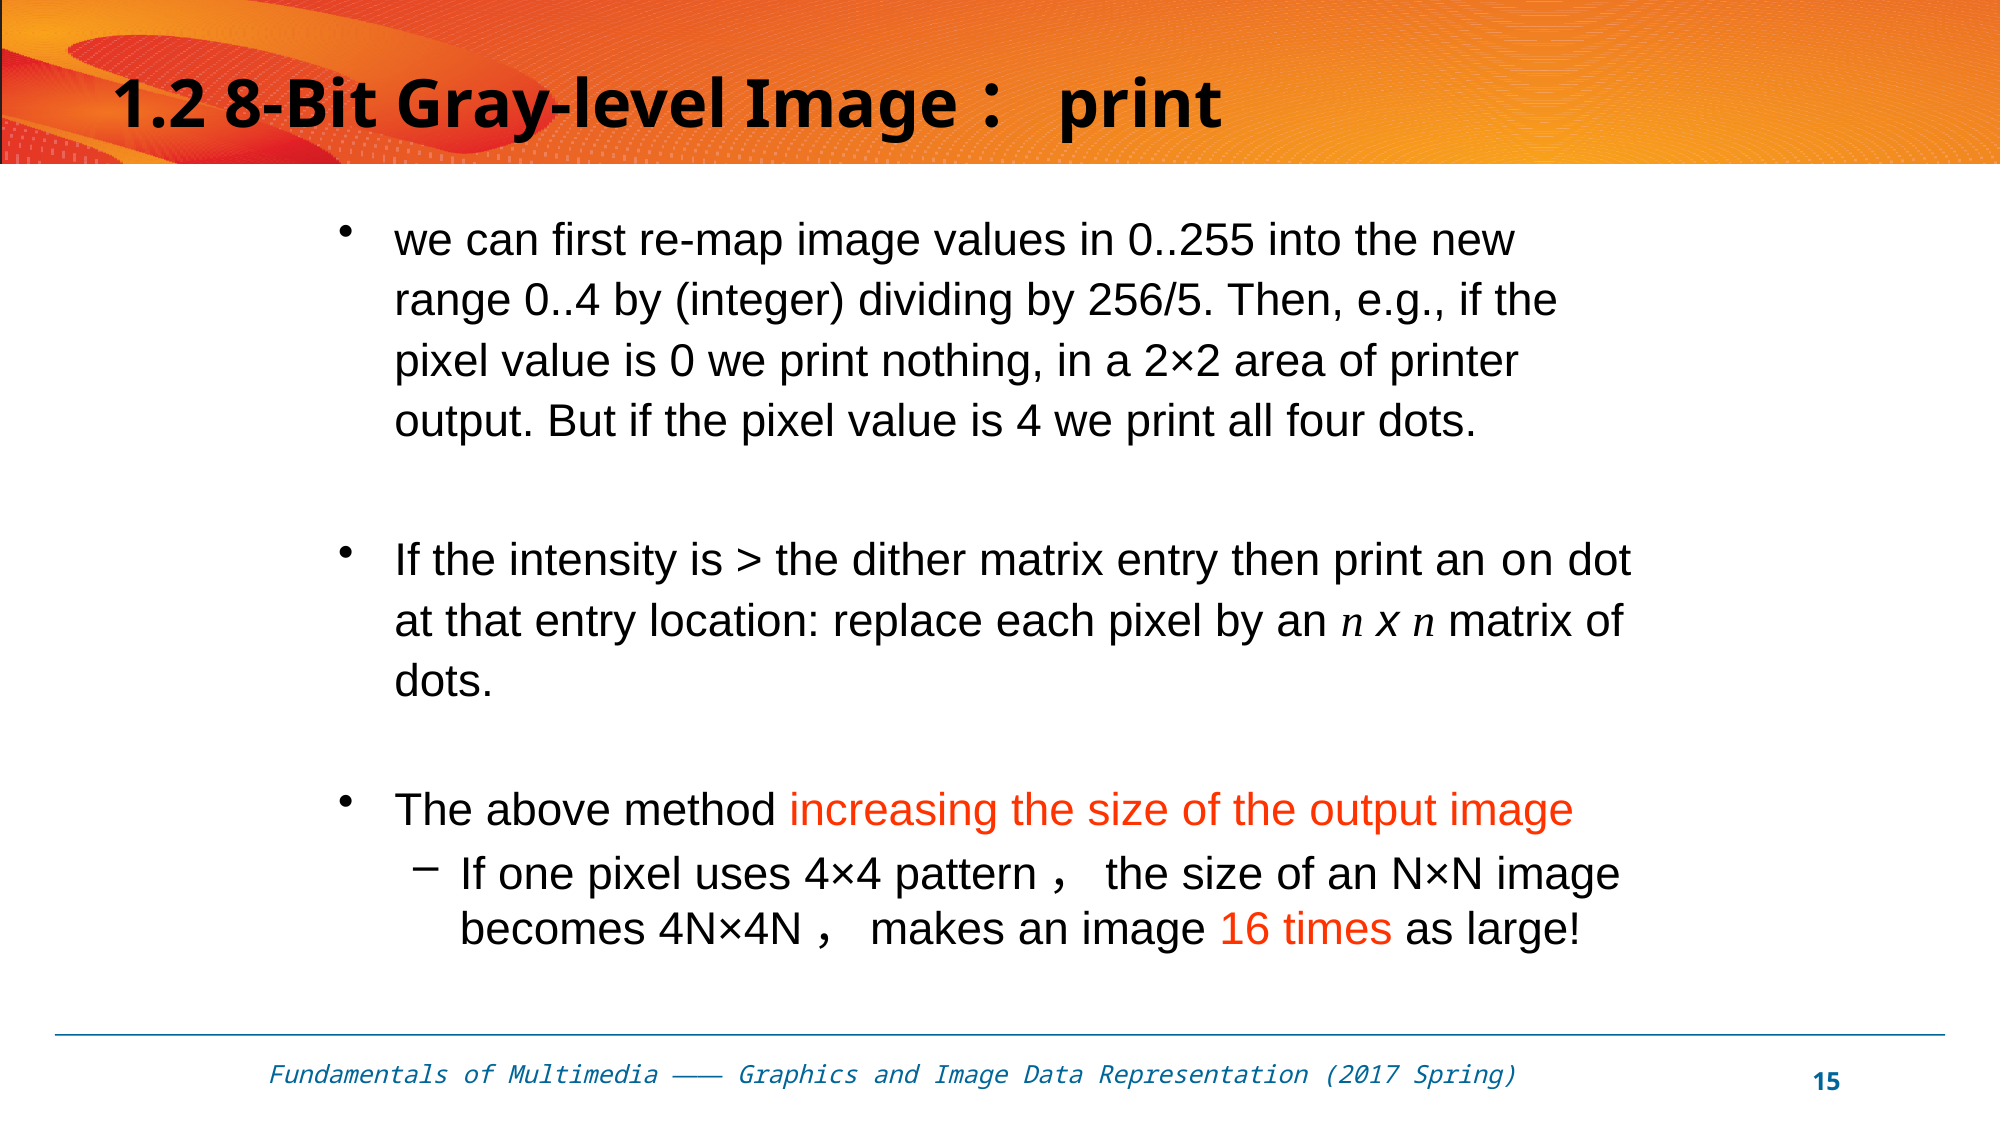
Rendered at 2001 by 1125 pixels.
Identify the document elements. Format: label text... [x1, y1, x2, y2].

list we can first re-map image values in 0..255 into the new range 0..4 by (integer) dividing by 256/5. Then, e.g., if the pixel value is 0 we print nothing, in a 2×2 area of printer output. But if the pixel value is 4 we print all four dots. If the intensity is > the dither matrix entry then print an on dot at that entry location: replace each pixel by an n x n matrix of dots. The above method increasing the size of the output image If one pixel uses 4×4 pattern，the size of an N×N image becomes 4N×4N，makes an image 16 times as large! [322, 196, 1660, 988]
title 1.2 8-Bit Gray-level Image：print [96, 16, 1901, 150]
picture [0, 0, 2000, 164]
footer Fundamentals of Multimedia —— Graphics and Image Data Representation (2017 Spring) [28, 1054, 1757, 1102]
